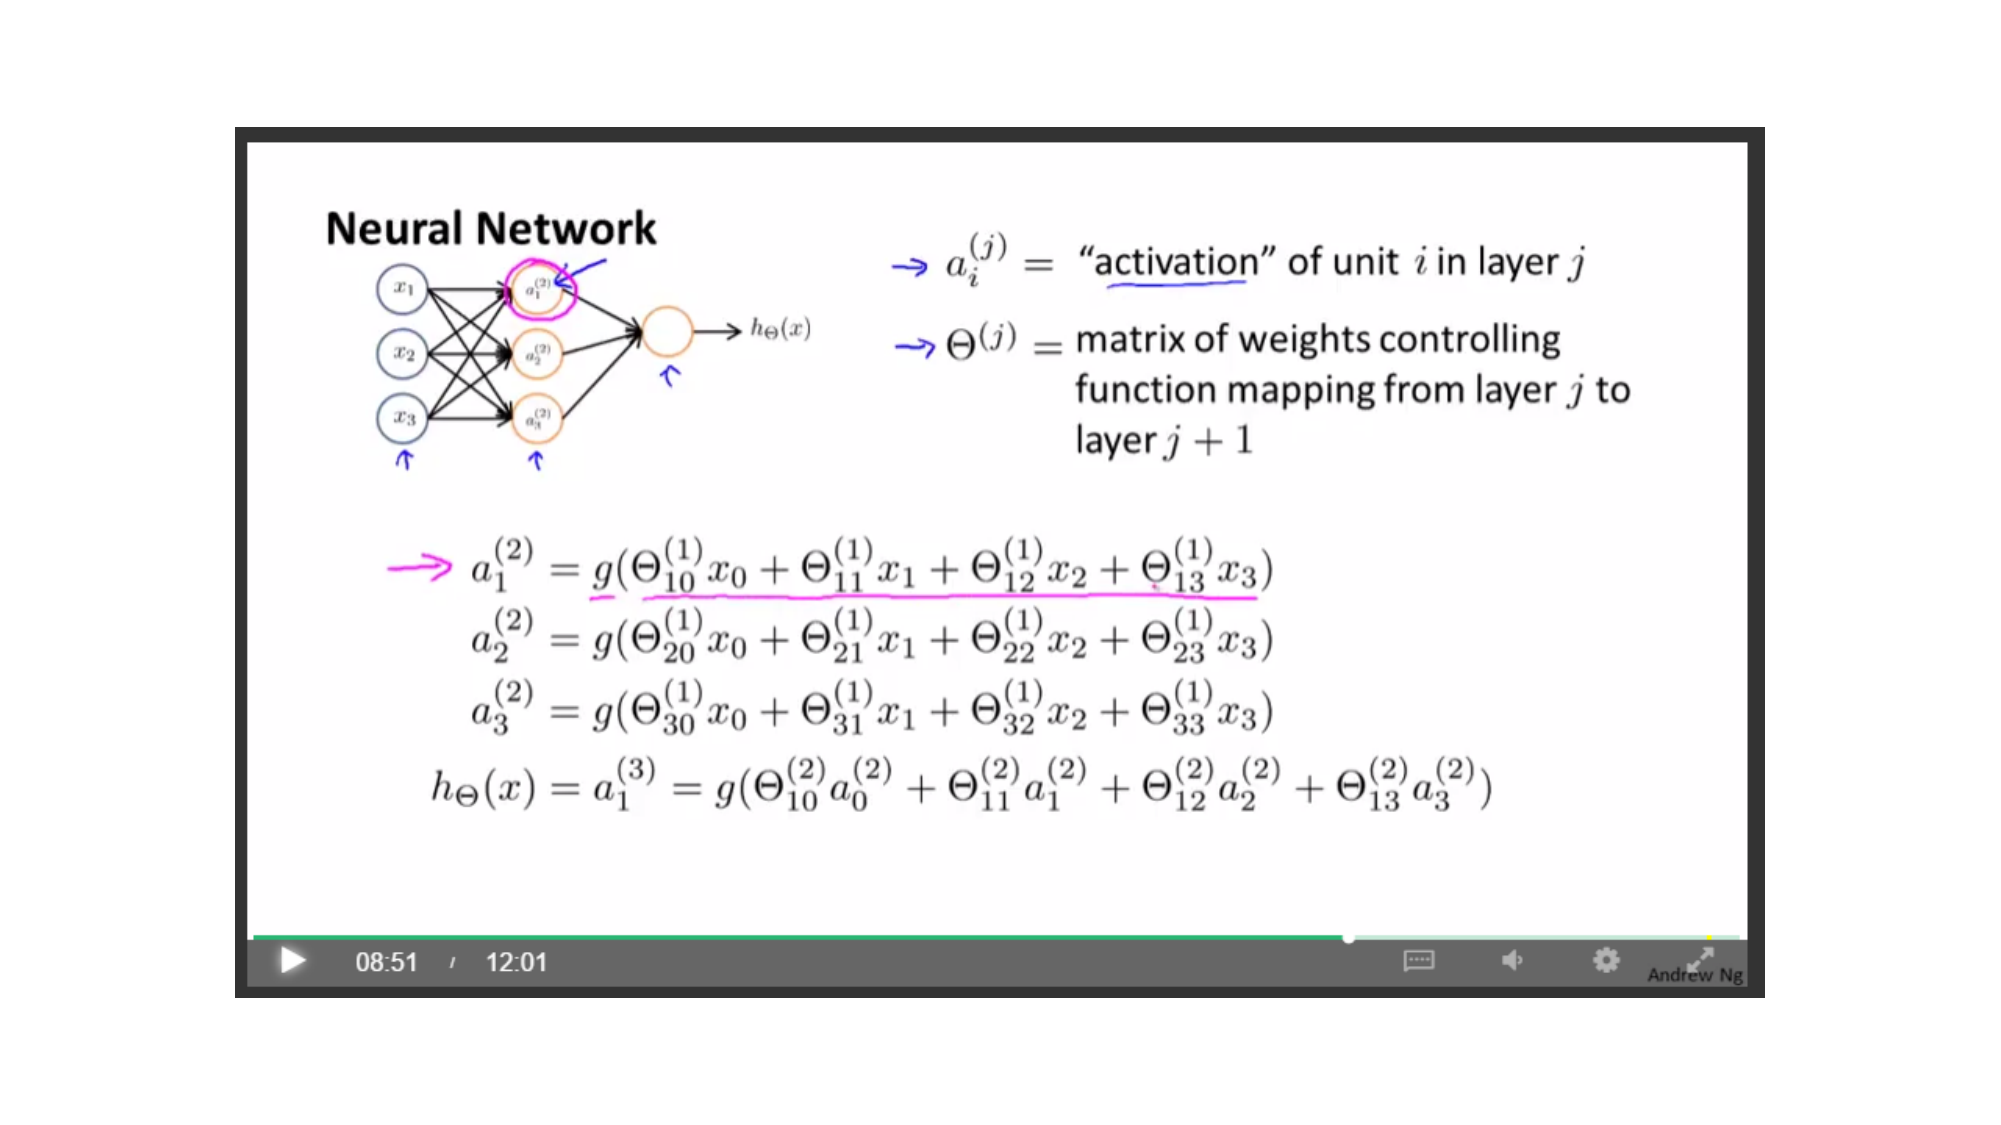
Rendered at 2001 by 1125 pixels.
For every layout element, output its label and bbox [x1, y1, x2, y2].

picture [235, 127, 1765, 998]
